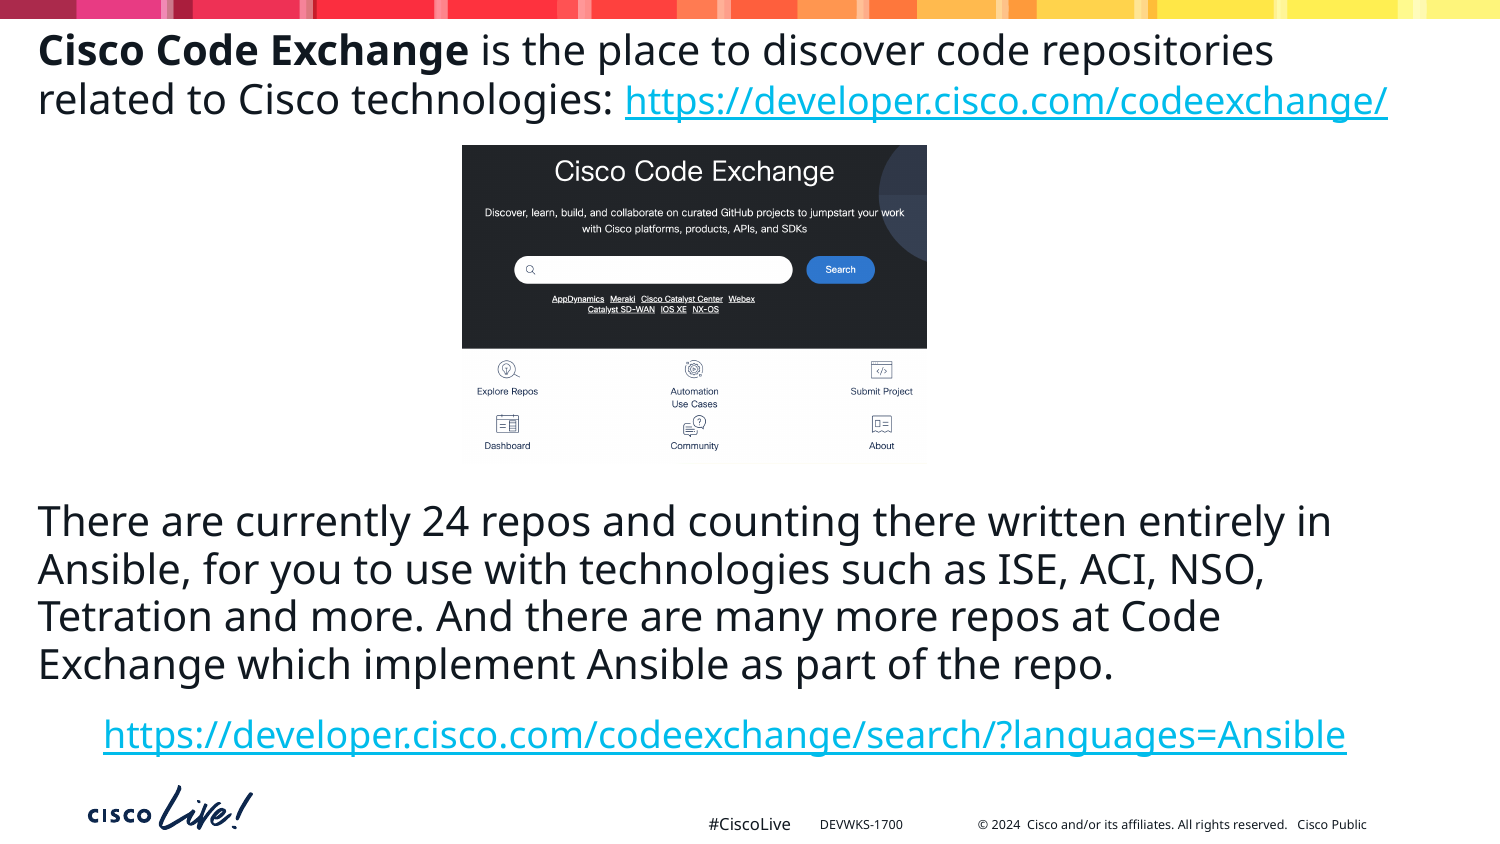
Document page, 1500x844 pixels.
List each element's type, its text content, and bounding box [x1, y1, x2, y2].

footer DEVWKS-1700 [809, 811, 960, 838]
list Cisco Code Exchange is the place to discover code repositories related to Cisco technologies: https://developer.cisco.com/codeexchange/ There are currently 24 repos and counting there written entirely in Ansible, for you to use with technologies such as ISE, ACI, NSO, Tetration and more. And there are many more repos at Code Exchange which implement Ansible as part of the repo. https://developer.cisco.com/codeexchange/search/?languages=Ansible [22, 20, 1428, 731]
picture [462, 144, 927, 464]
picture [0, 0, 1500, 19]
